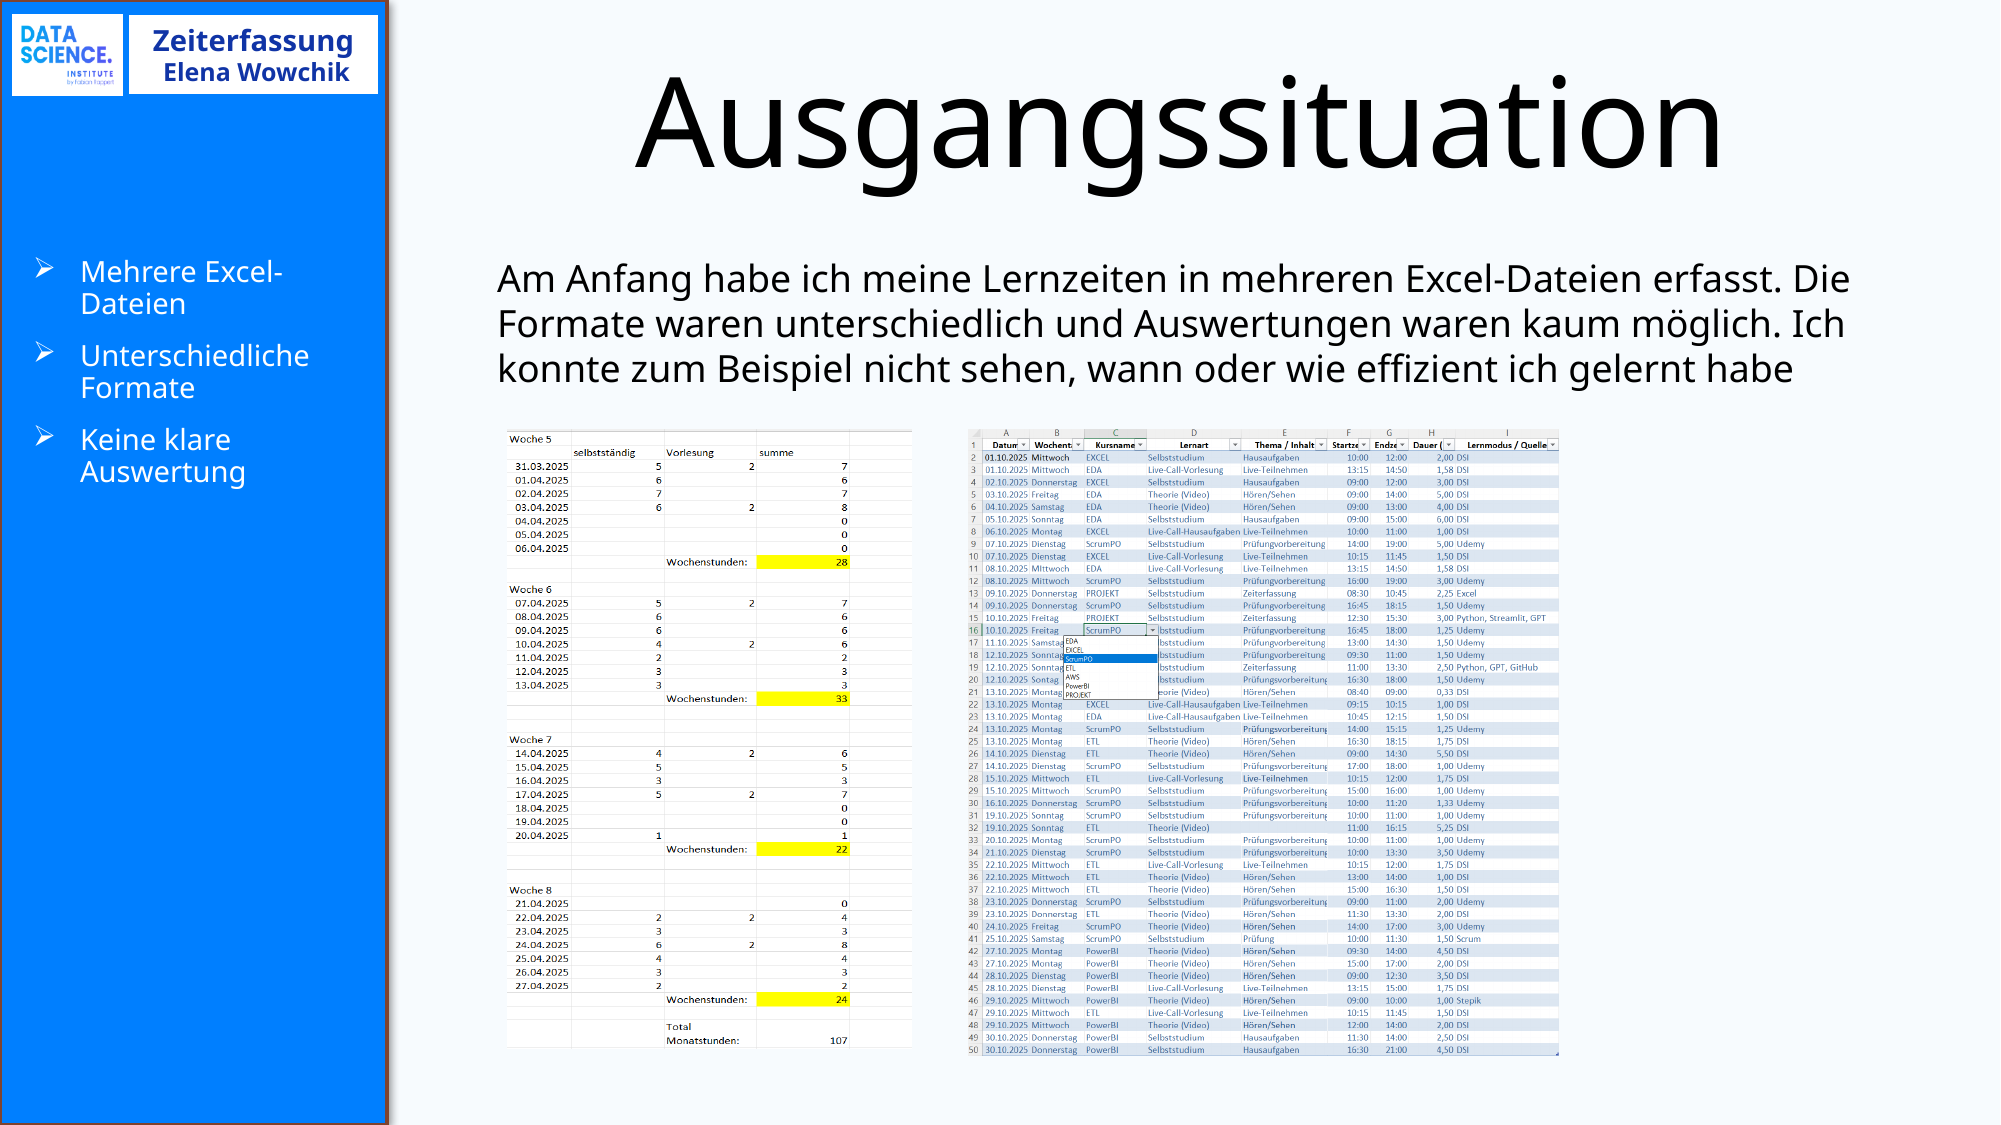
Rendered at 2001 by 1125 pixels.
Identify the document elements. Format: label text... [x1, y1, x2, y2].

text_box Am Anfang habe ich meine Lernzeiten in mehreren Excel-Dateien erfasst. Die Formate waren unterschiedlich und Auswertungen waren kaum möglich. Ich konnte zum Beispiel nicht sehen, wann oder wie effizient ich gelernt habe [482, 247, 1907, 397]
text_box Zeiterfassung Elena Wowchik [128, 14, 379, 95]
picture [12, 13, 124, 96]
text_box [0, 0, 389, 1125]
picture [968, 428, 1560, 1057]
text_box Mehrere Excel-Dateien Unterschiedliche Formate Keine klare Auswertung [18, 249, 369, 639]
picture [506, 428, 912, 1049]
text_box Ausgangssituation [507, 14, 1858, 202]
